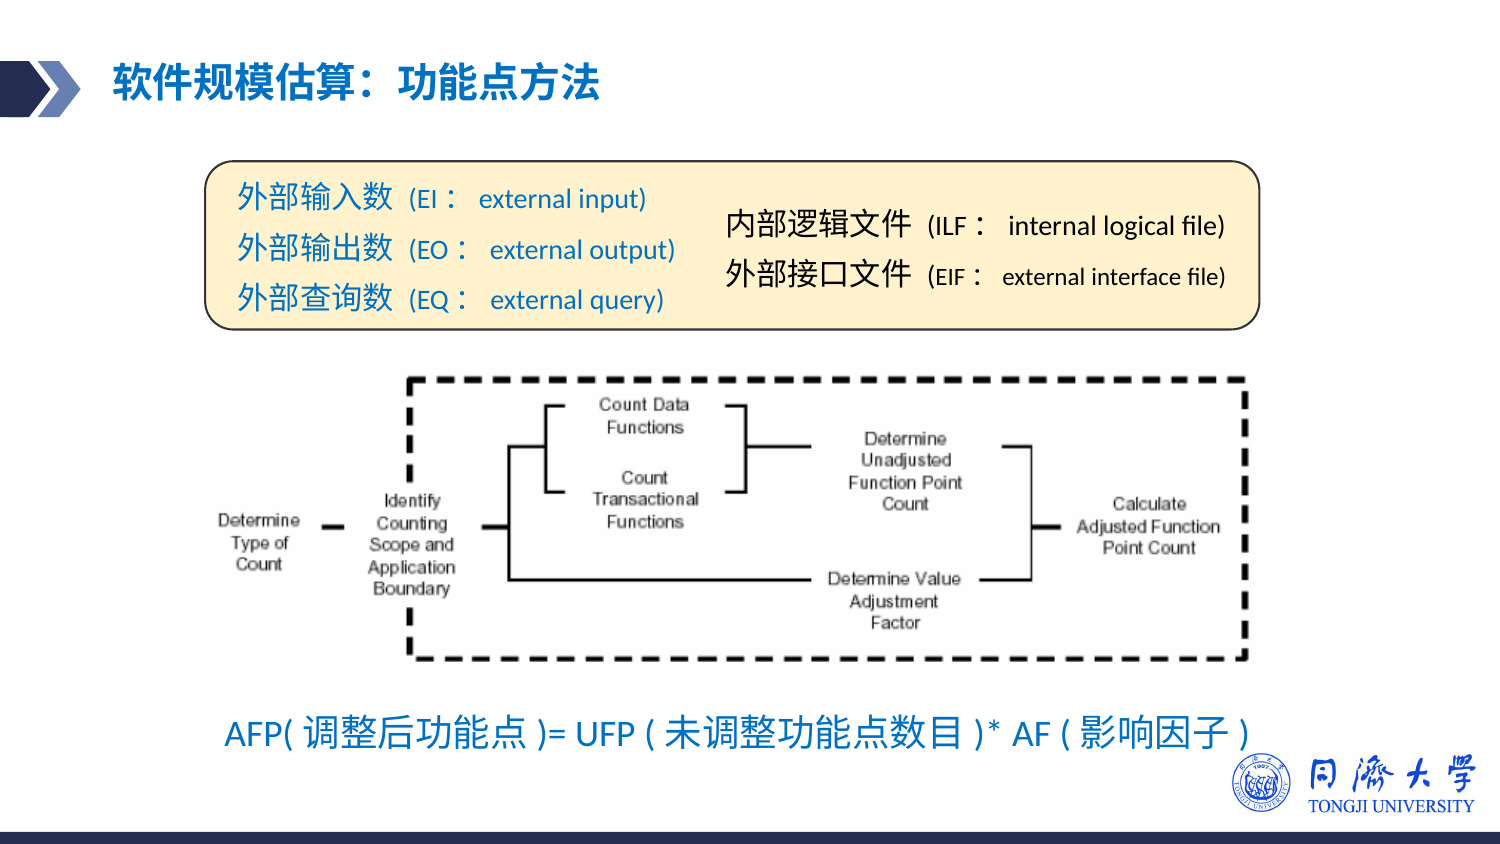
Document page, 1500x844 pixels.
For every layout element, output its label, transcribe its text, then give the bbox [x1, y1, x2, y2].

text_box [205, 161, 1273, 330]
picture [213, 364, 1255, 671]
text_box AFP(调整后功能点)= UFP (未调整功能点数目)* AF (影响因子) [209, 701, 1291, 762]
title 软件规模估算：功能点方法 [97, 54, 796, 115]
picture [1230, 751, 1480, 815]
